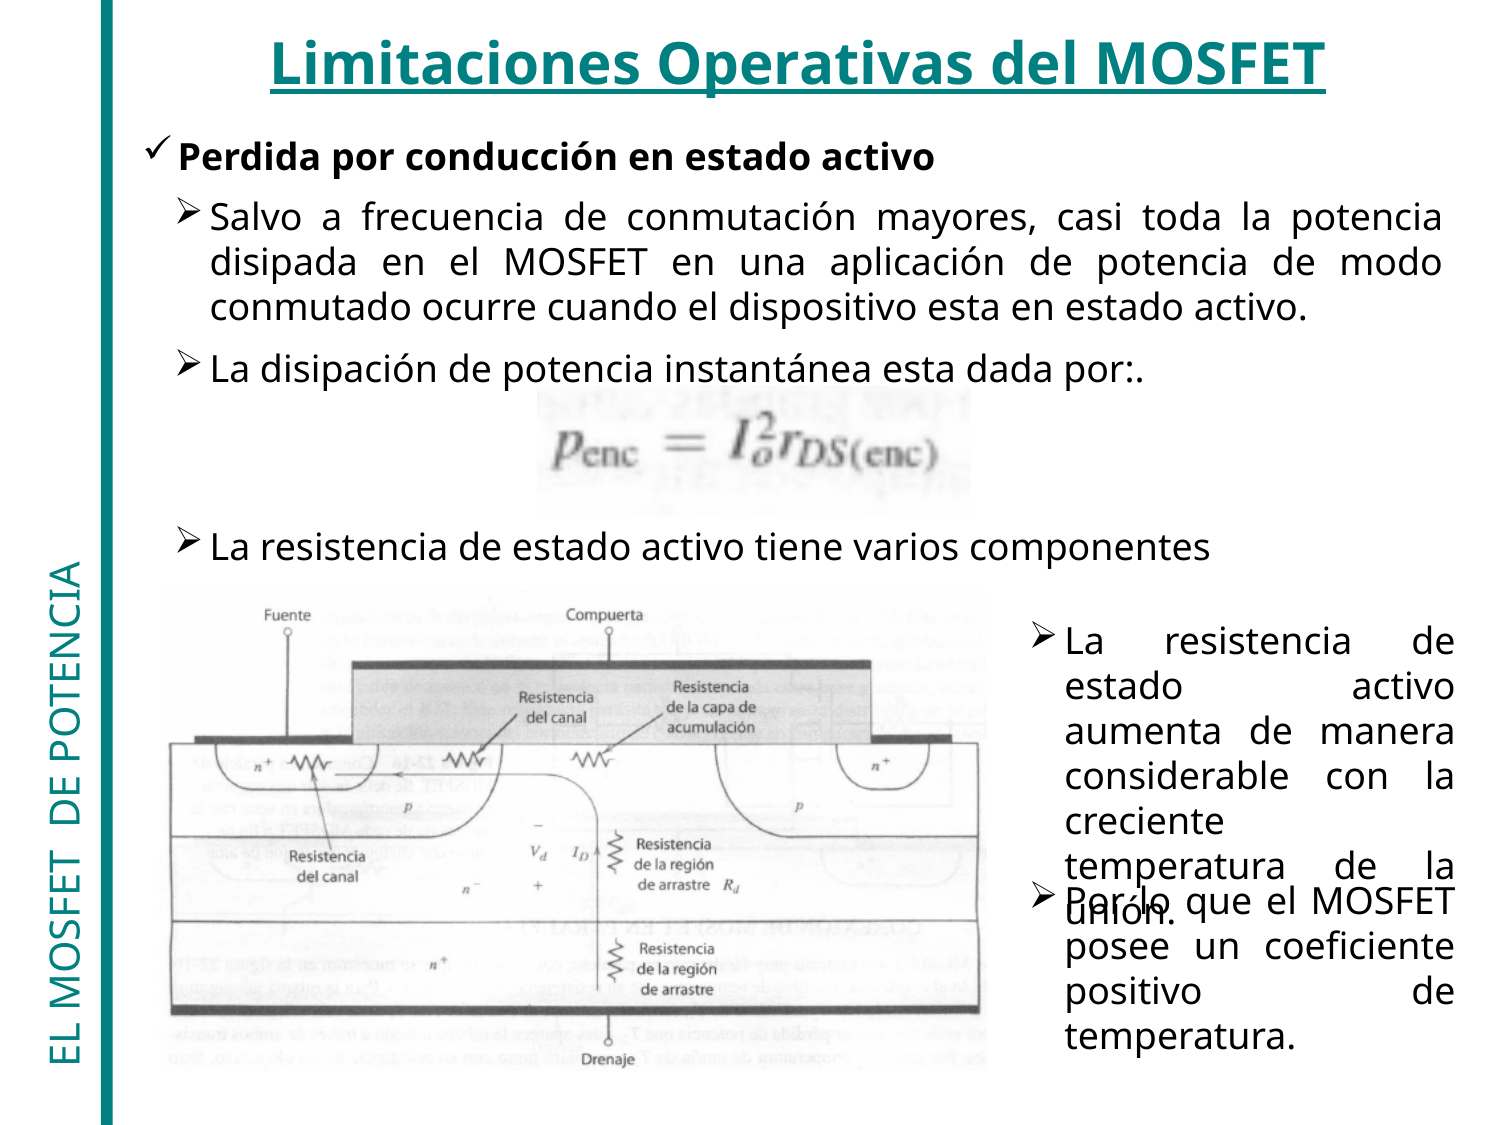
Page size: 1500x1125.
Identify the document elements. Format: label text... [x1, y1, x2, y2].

text_box EL MOSFET DE POTENCIA [30, 31, 96, 1083]
picture [159, 590, 987, 1071]
text_box La resistencia de estado activo tiene varios componentes [159, 515, 1455, 575]
text_box [100, 0, 113, 1125]
text_box Por lo que el MOSFET posee un coeficiente positivo de temperatura. [1014, 869, 1471, 1065]
picture [537, 385, 971, 516]
text_box La disipación de potencia instantánea esta dada por:. [159, 338, 1471, 398]
text_box La resistencia de estado activo aumenta de manera considerable con la creciente temperatura de la unión. [1014, 609, 1471, 869]
text_box Salvo a frecuencia de conmutación mayores, casi toda la potencia disipada en el MOSFET en una aplicación de potencia de modo conmutado ocurre cuando el dispositivo esta en estado activo. [159, 185, 1459, 336]
text_box Perdida por conducción en estado activo [127, 125, 952, 186]
text_box Limitaciones Operativas del MOSFET [254, 19, 1376, 104]
